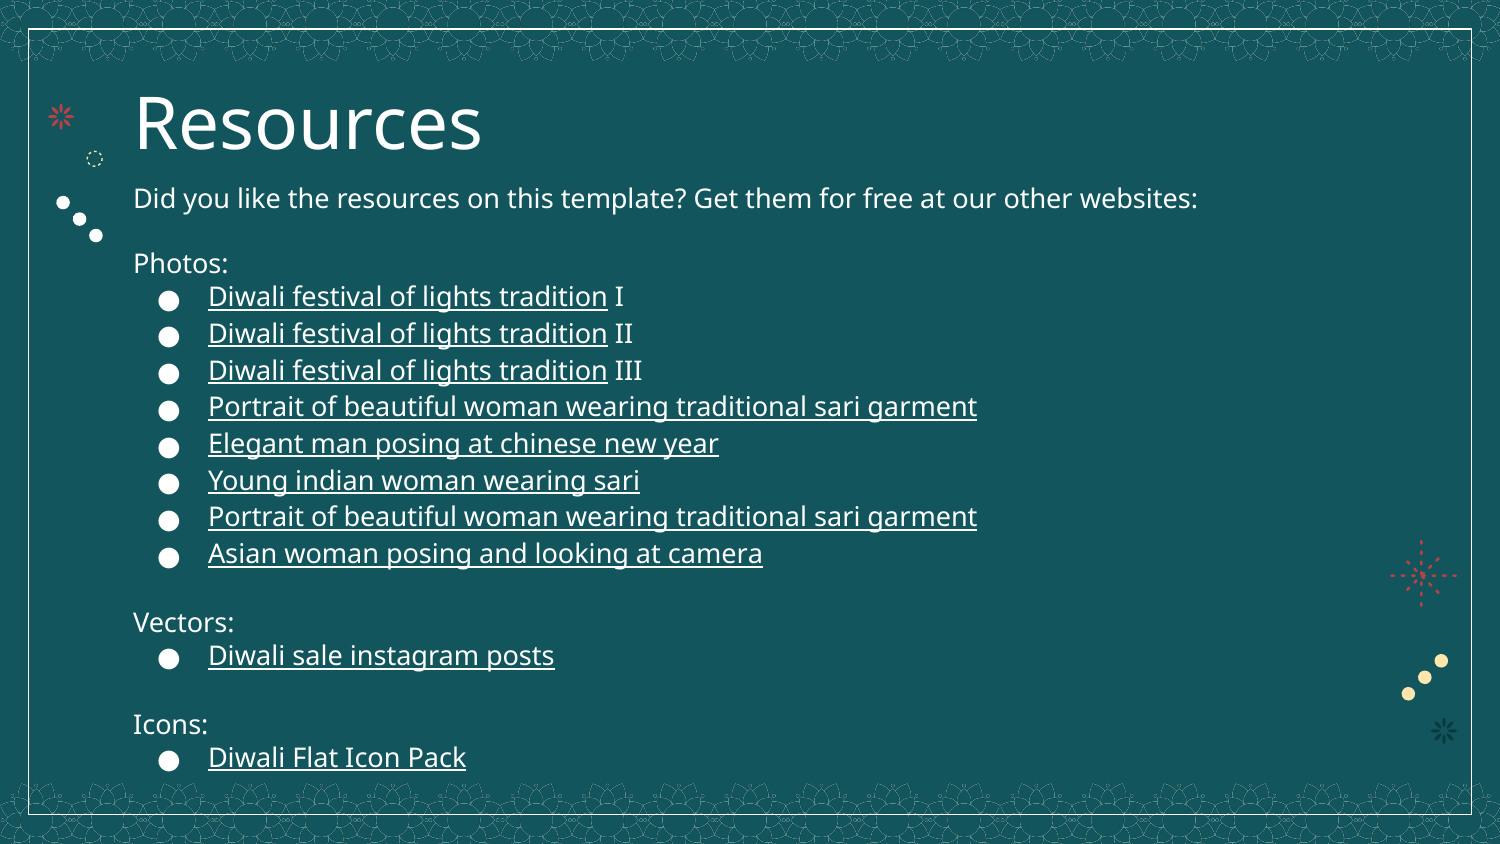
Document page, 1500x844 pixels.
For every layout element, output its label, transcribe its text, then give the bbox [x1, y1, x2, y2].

title Resources [118, 72, 1382, 166]
picture [29, 30, 1471, 61]
picture [0, 0, 1500, 61]
list Did you like the resources on this template? Get them for free at our other websites: Photos: Diwali festival of lights tradition I Diwali festival of lights tradition II Diwali festival of lights tradition III Portrait of beautiful woman wearing traditional sari garment Elegant man posing at chinese new year Young indian woman wearing sari Portrait of beautiful woman wearing traditional sari garment Asian woman posing and looking at camera Vectors: Diwali sale instagram posts Icons: Diwali Flat Icon Pack [118, 166, 1382, 756]
picture [0, 783, 1500, 844]
picture [29, 783, 1471, 814]
